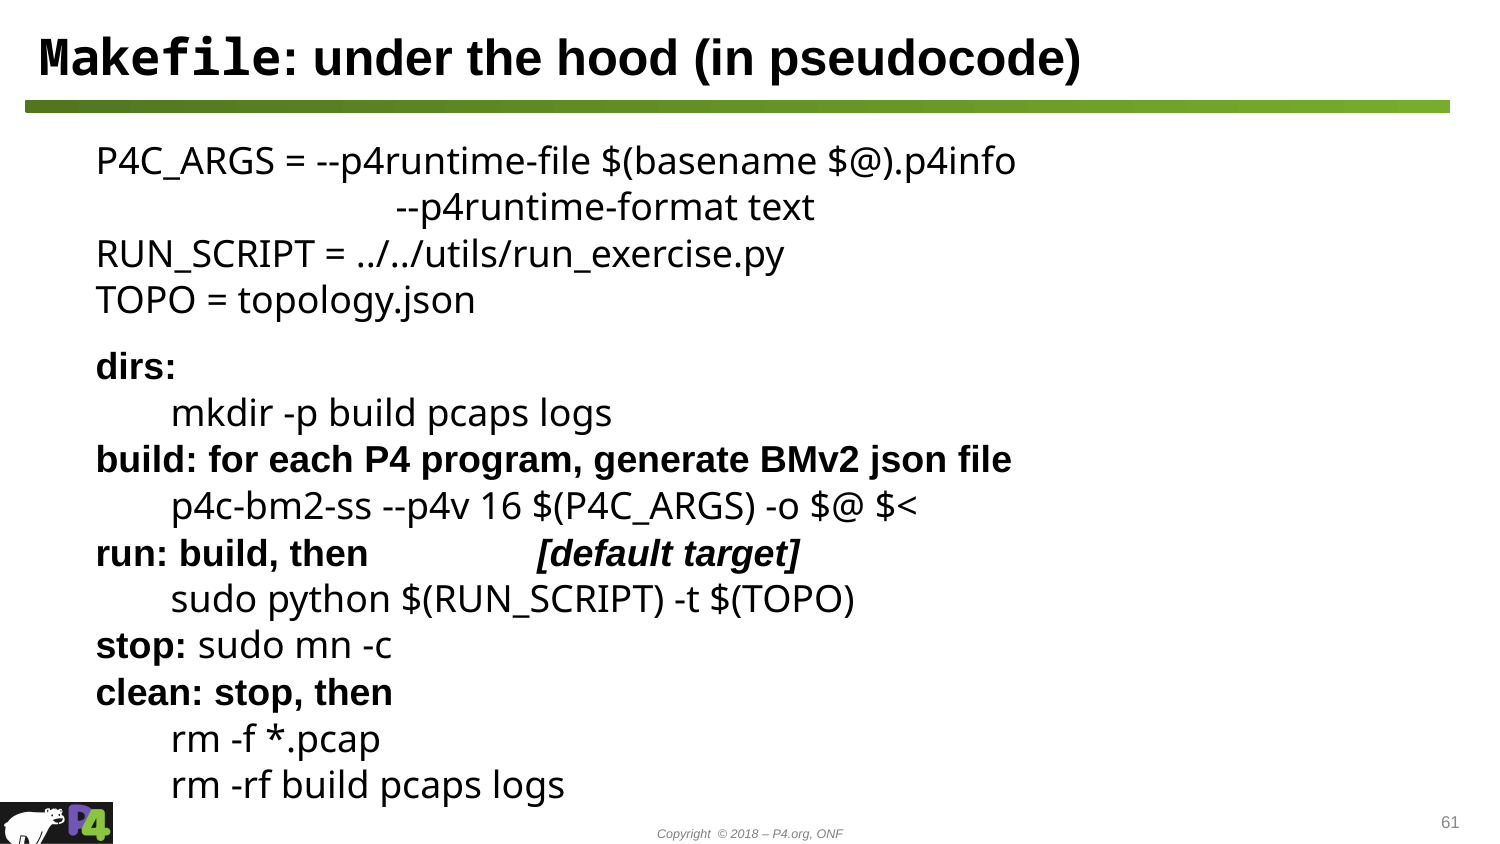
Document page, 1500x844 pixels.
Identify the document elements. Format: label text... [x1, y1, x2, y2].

title Makefile: under the hood (in pseudocode) [24, 9, 1450, 89]
picture [0, 802, 113, 844]
list P4C_ARGS = --p4runtime-file $(basename $@).p4info --p4runtime-format text RUN_SCRIPT = ../../utils/run_exercise.py TOPO = topology.json dirs: mkdir -p build pcaps logs build: for each P4 program, generate BMv2 json file p4c-bm2-ss --p4v 16 $(P4C_ARGS) -o $@ $< run: build, then [default target] sudo python $(RUN_SCRIPT) -t $(TOPO) stop: sudo mn -c clean: stop, then rm -f *.pcap rm -rf build pcaps logs [24, 121, 1450, 835]
slide_number ‹#› [1450, 808, 1475, 835]
